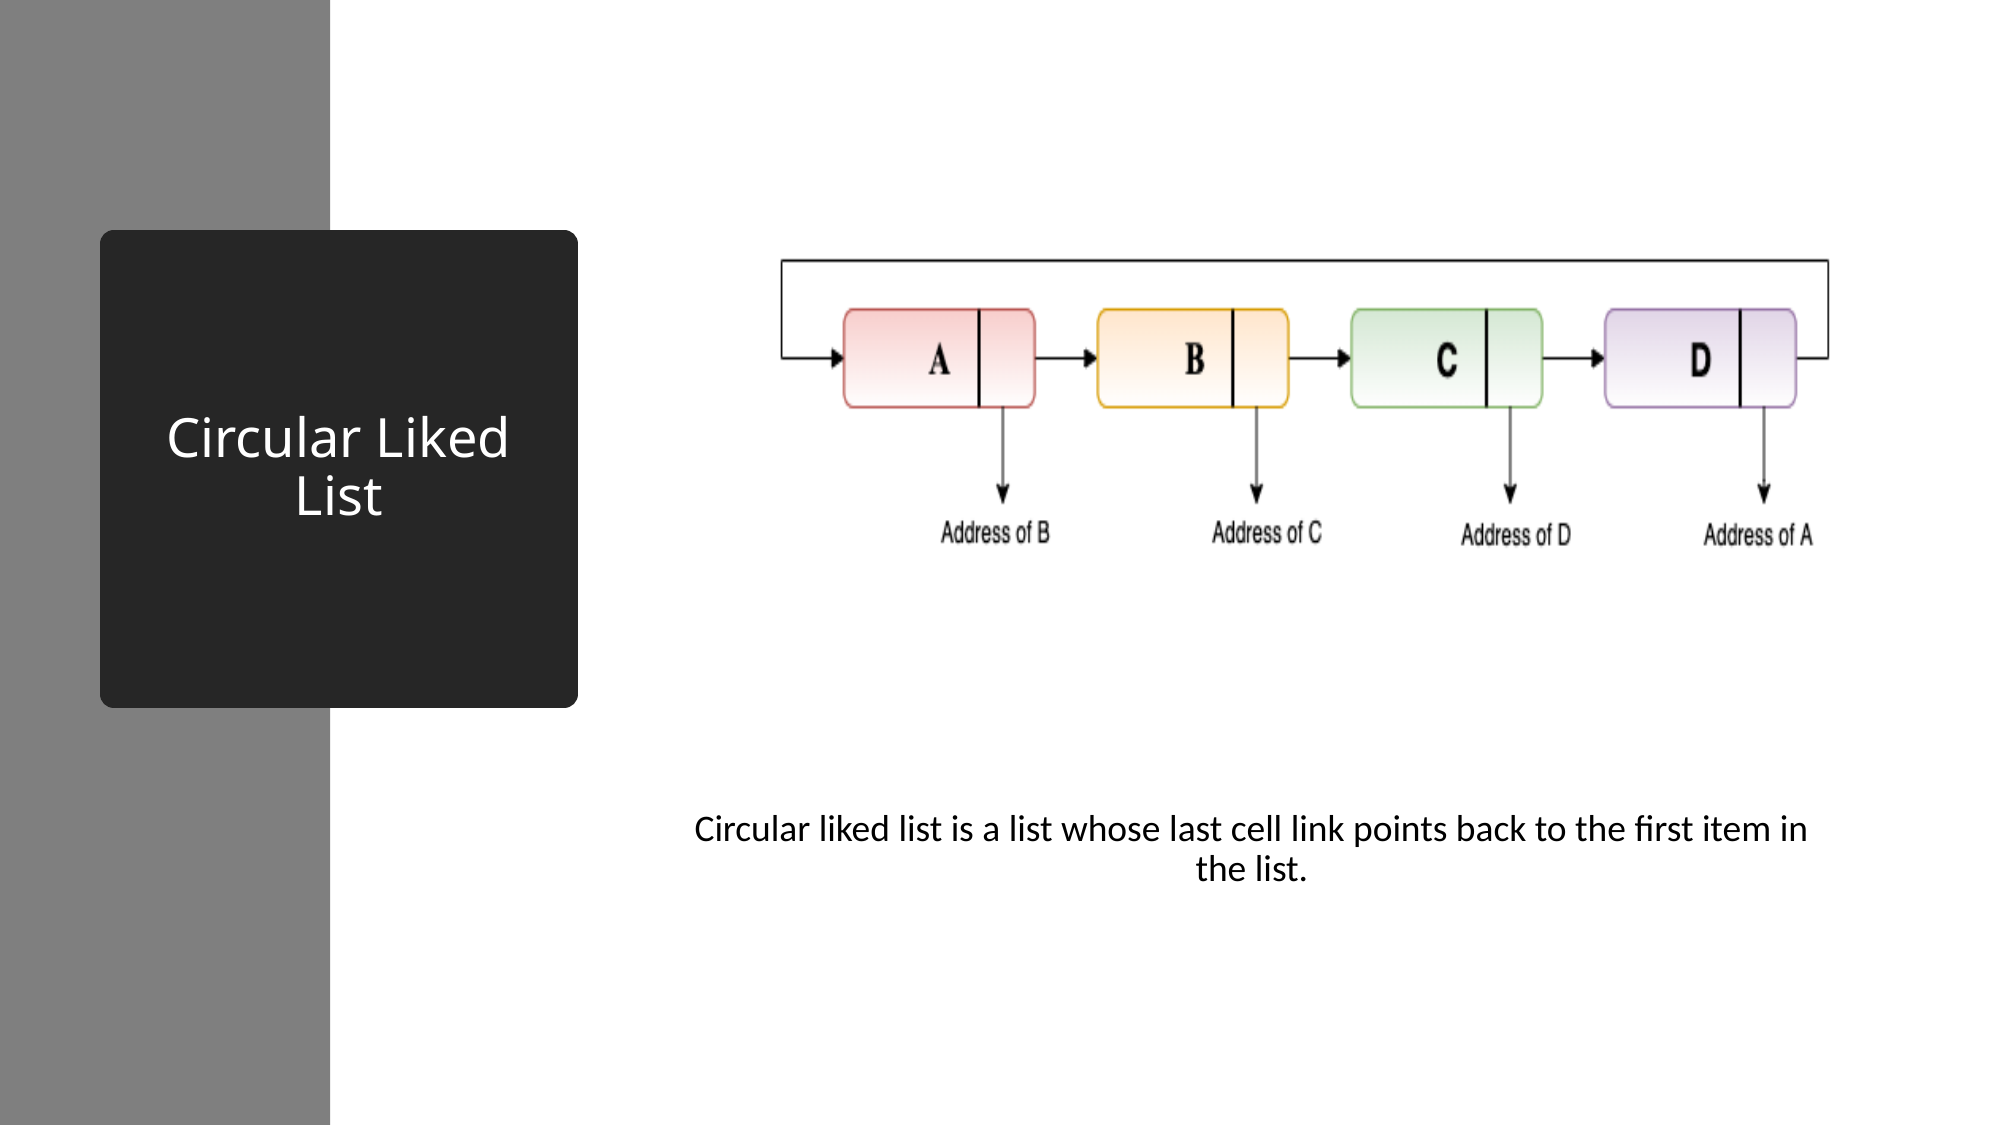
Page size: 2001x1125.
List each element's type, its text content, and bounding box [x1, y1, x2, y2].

picture [769, 243, 1842, 563]
text_box [0, 0, 331, 1125]
title Circular Liked List [113, 243, 564, 694]
list Circular liked list is a list whose last cell link points back to the first item in the list. [662, 801, 1842, 1014]
